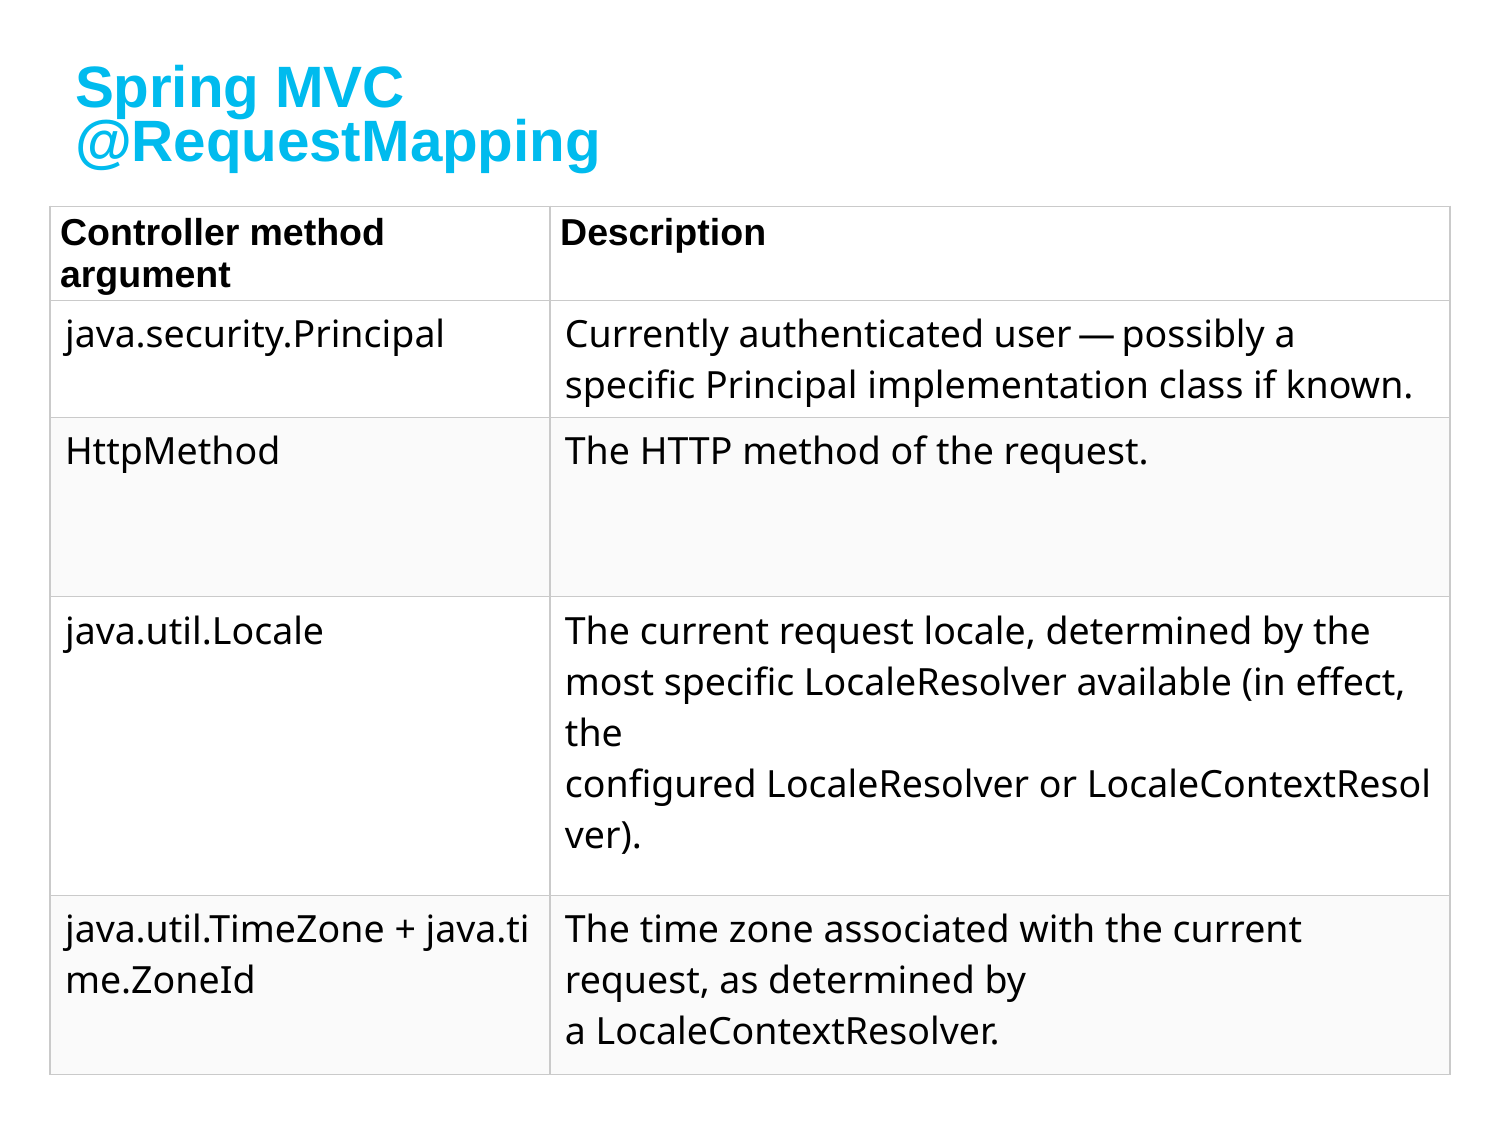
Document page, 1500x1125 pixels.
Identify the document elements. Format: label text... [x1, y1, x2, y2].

table_header Controller method argument [51, 207, 549, 300]
table_cell HttpMethod [51, 418, 549, 596]
table_cell The HTTP method of the request. [551, 418, 1449, 596]
table_cell The current request locale, determined by the most specific LocaleResolver available (in effect, the configured LocaleResolver or LocaleContextResolver). [551, 597, 1449, 895]
table_header Description [551, 207, 1449, 300]
title Spring MVC @RequestMapping [75, 30, 1425, 173]
table_cell The time zone associated with the current request, as determined by a LocaleContextResolver. [551, 896, 1449, 1074]
table_cell Currently authenticated user — possibly a specific Principal implementation class if known. [551, 301, 1449, 417]
table_cell java.util.TimeZone + java.time.ZoneId [51, 896, 549, 1074]
table_cell java.security.Principal [51, 301, 549, 417]
table_cell java.util.Locale [51, 597, 549, 895]
